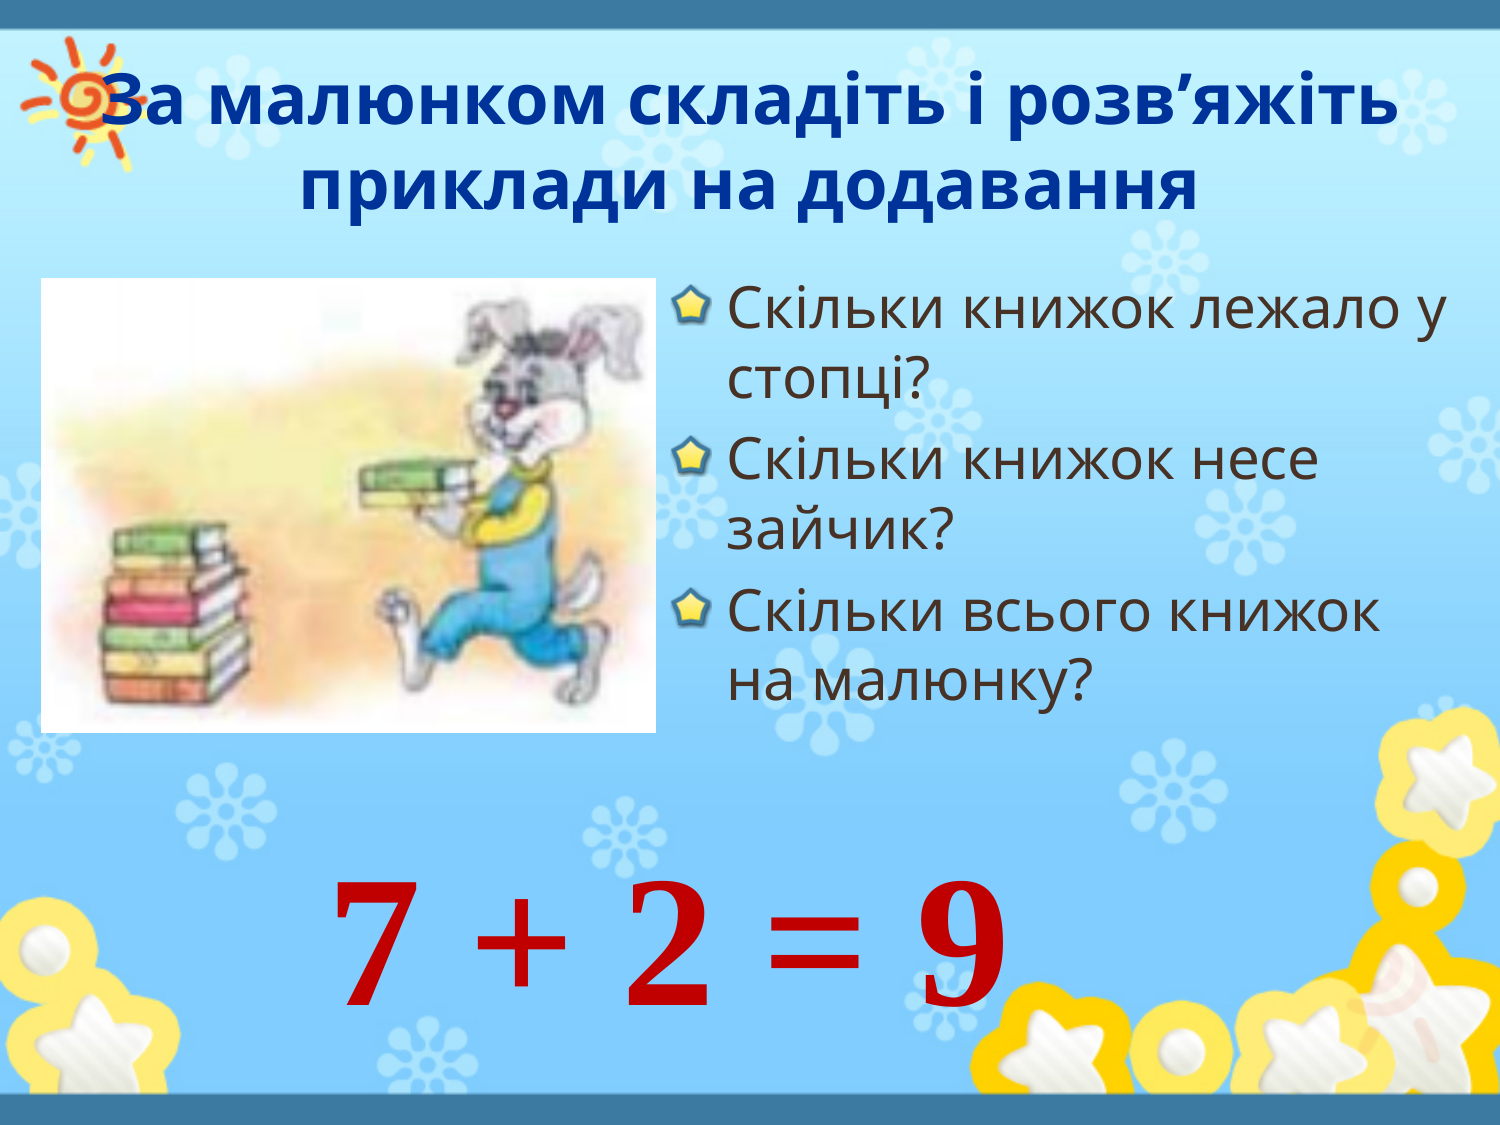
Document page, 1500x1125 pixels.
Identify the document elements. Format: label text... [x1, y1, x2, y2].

picture [0, 0, 1500, 1125]
title За малюнком складіть і розв’яжіть приклади на додавання [75, 45, 1425, 233]
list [40, 278, 656, 733]
list Скільки книжок лежало у стопці? Скільки книжок несе зайчик? Скільки всього книжок на малюнку? [655, 262, 1471, 764]
text_box 7 + 2 = 9 [312, 810, 1105, 1051]
